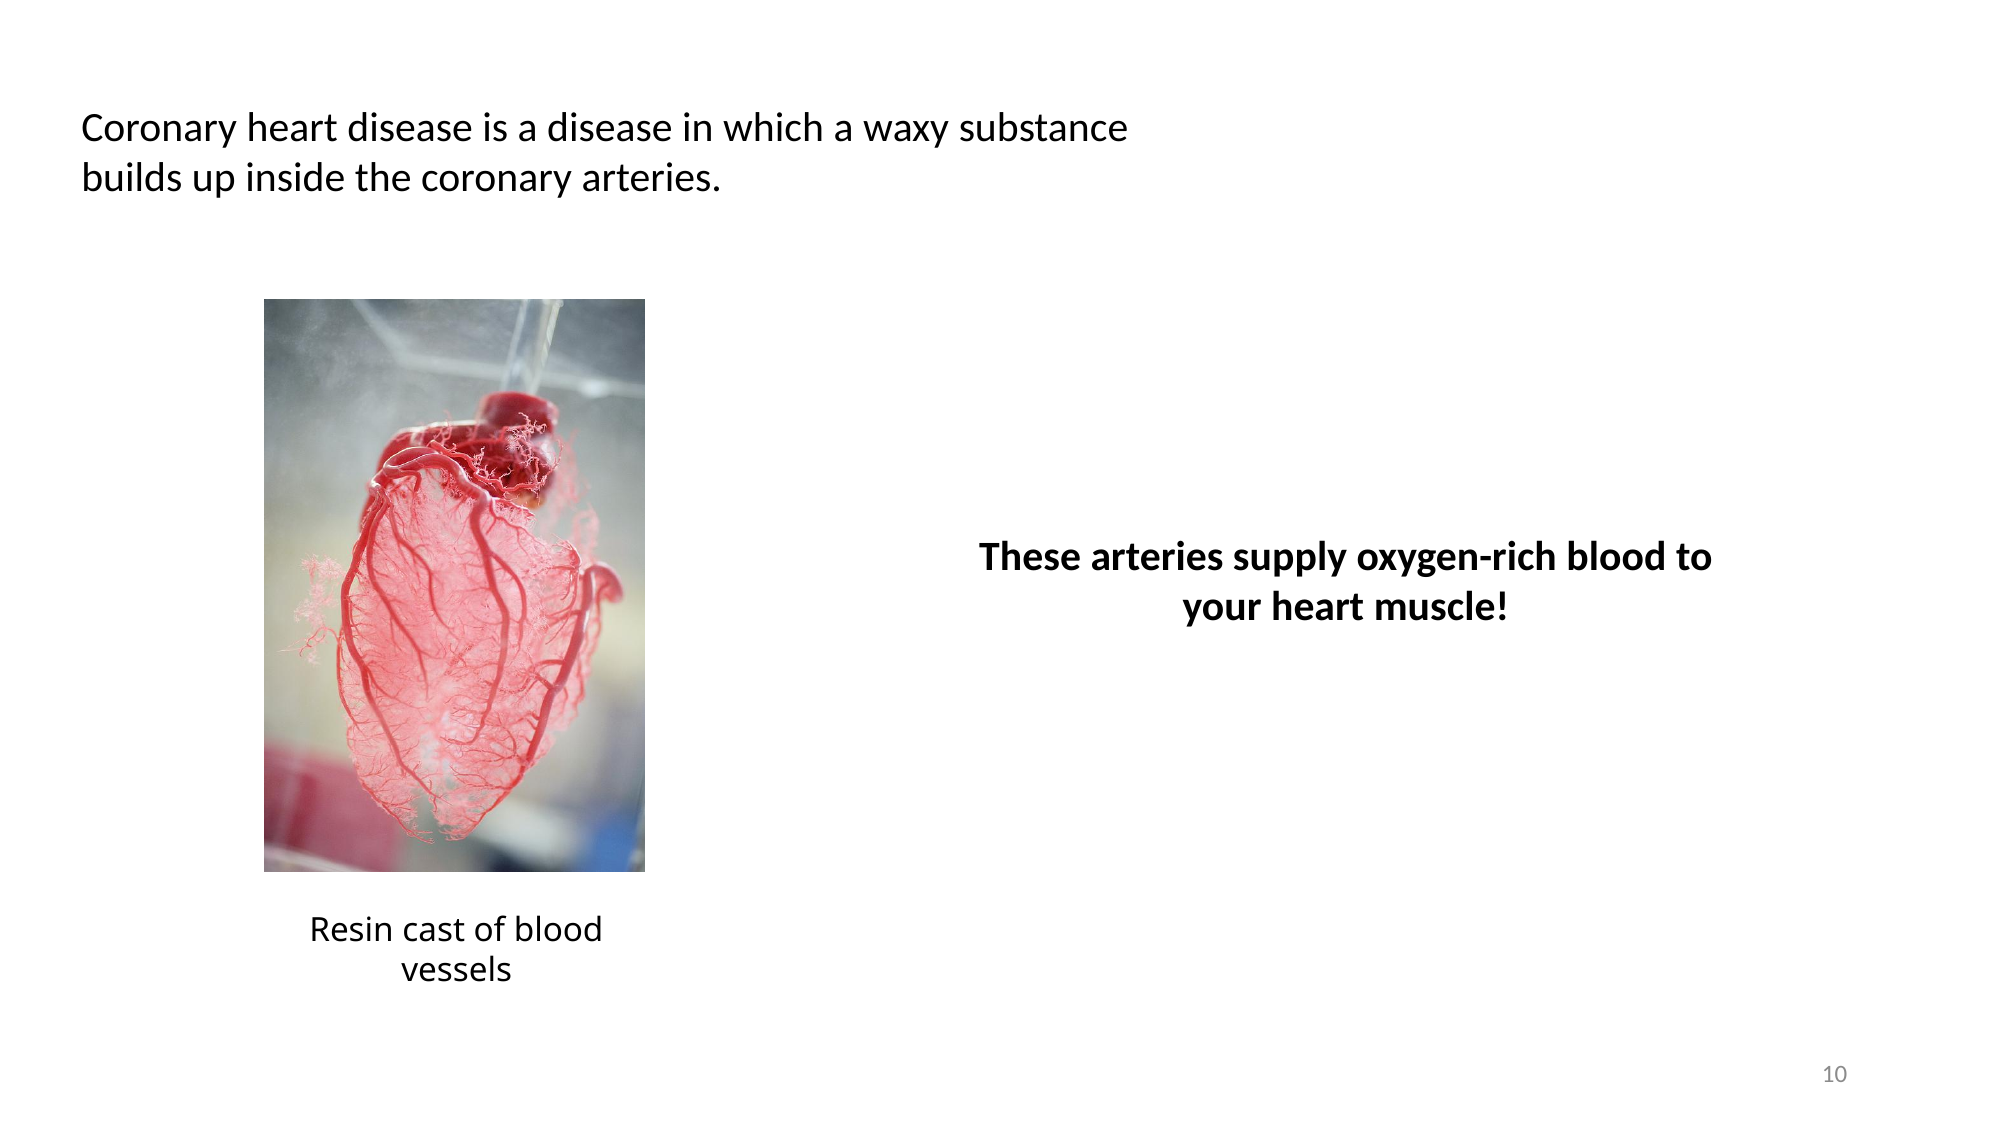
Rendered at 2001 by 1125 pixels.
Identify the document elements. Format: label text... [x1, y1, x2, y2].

subtitle Coronary heart disease is a disease in which a waxy substance builds up inside the coronary arteries. [66, 92, 1955, 986]
slide_number 10 [1412, 1042, 1863, 1103]
text_box These arteries supply oxygen-rich blood to your heart muscle! [930, 521, 1762, 636]
text_box Resin cast of blood vessels [249, 900, 664, 996]
picture [264, 299, 645, 872]
